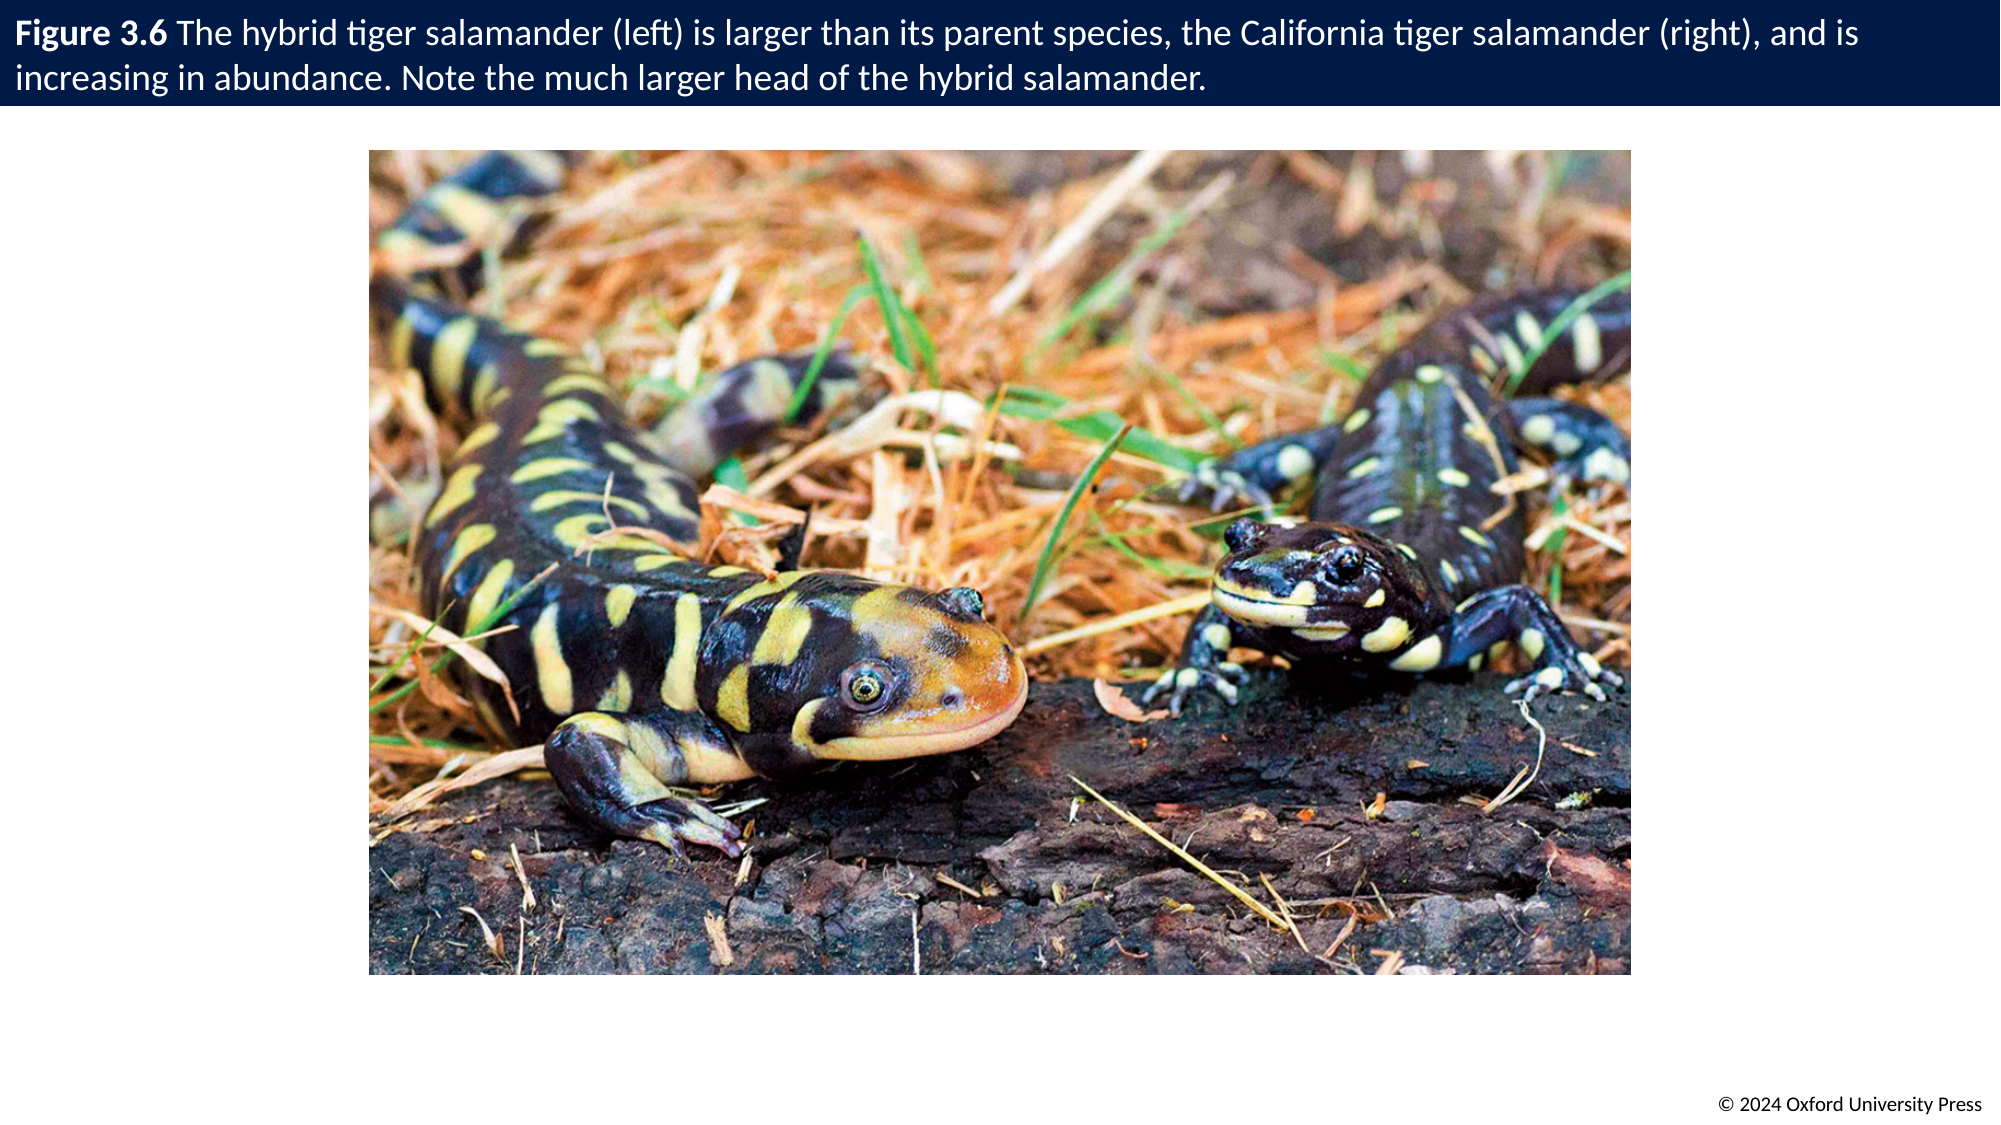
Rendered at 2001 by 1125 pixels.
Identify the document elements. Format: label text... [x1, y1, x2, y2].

title Figure 3.6 The hybrid tiger salamander (left) is larger than its parent species, the California tiger salamander (right), and is increasing in abundance. Note the much larger head of the hybrid salamander. [0, 0, 2000, 106]
picture [368, 150, 1632, 975]
